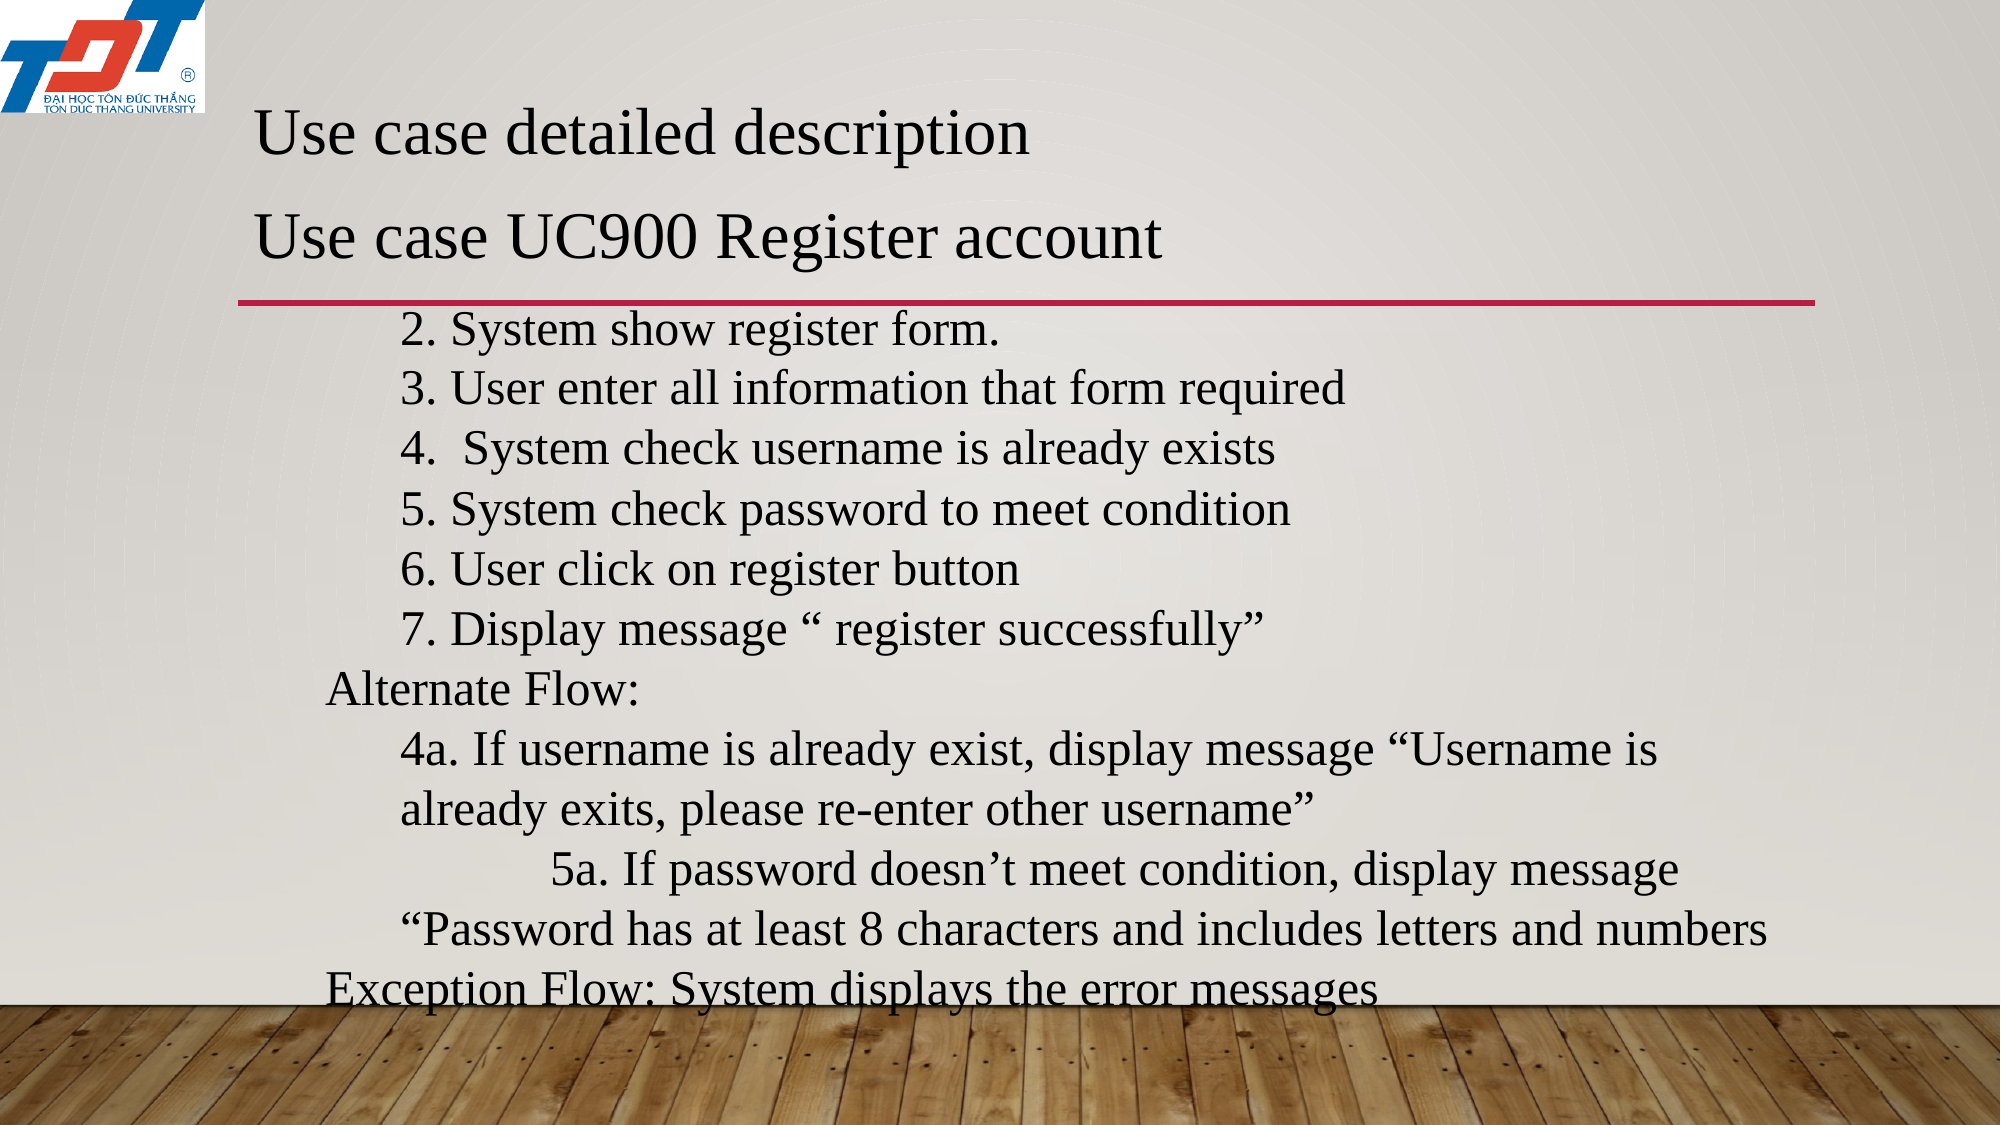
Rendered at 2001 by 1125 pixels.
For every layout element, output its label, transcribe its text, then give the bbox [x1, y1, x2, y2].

picture [0, 1005, 2000, 1125]
text_box 2. System show register form. 3. User enter all information that form required 4. System check username is already exists 5. System check password to meet condition 6. User click on register button 7. Display message “ register successfully” Alternate Flow: 4a. If username is already exist, display message “Username is already exits, please re-enter other username” 5a. If password doesn’t meet condition, display message “Password has at least 8 characters and includes letters and numbers Exception Flow: System displays the error messages [235, 287, 1822, 1023]
text_box Use case detailed description [238, 80, 1047, 176]
picture [0, 0, 205, 114]
text_box Use case UC900 Register account [239, 184, 1180, 279]
